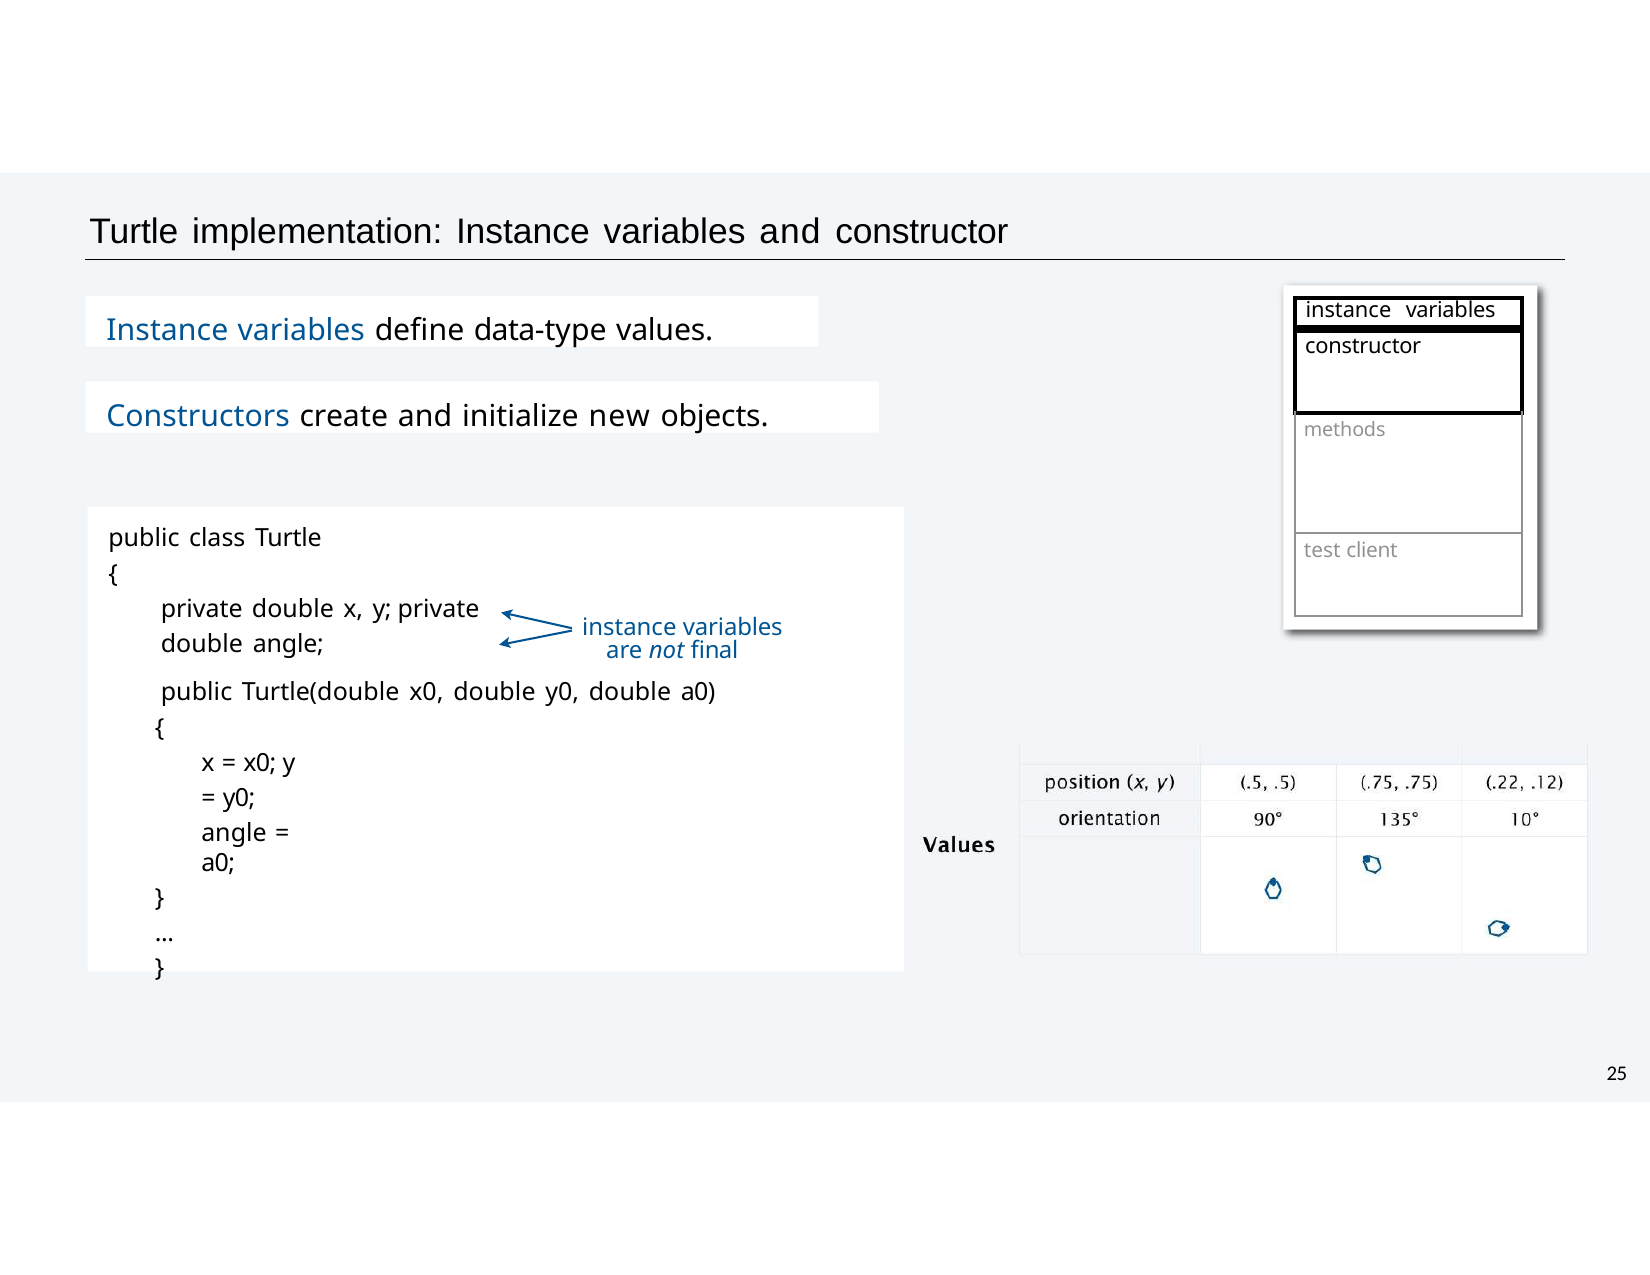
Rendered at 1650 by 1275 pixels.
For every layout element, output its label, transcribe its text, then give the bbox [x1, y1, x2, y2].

text_box Instance variables define data-type values. [85, 295, 819, 347]
text_box [87, 506, 905, 972]
text_box public Turtle(double x0, double y0, double a0) { x = x0; y = y0; angle = a0; } ... } [108, 668, 877, 982]
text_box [1278, 280, 1550, 607]
title Turtle implementation: Instance variables and constructor [87, 205, 1382, 421]
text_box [498, 609, 1597, 971]
text_box public class Turtle { private double x, y; private double angle; [108, 514, 489, 657]
slide_number 27 [1600, 1058, 1636, 1275]
text_box Constructors create and initialize new objects. [85, 381, 880, 433]
